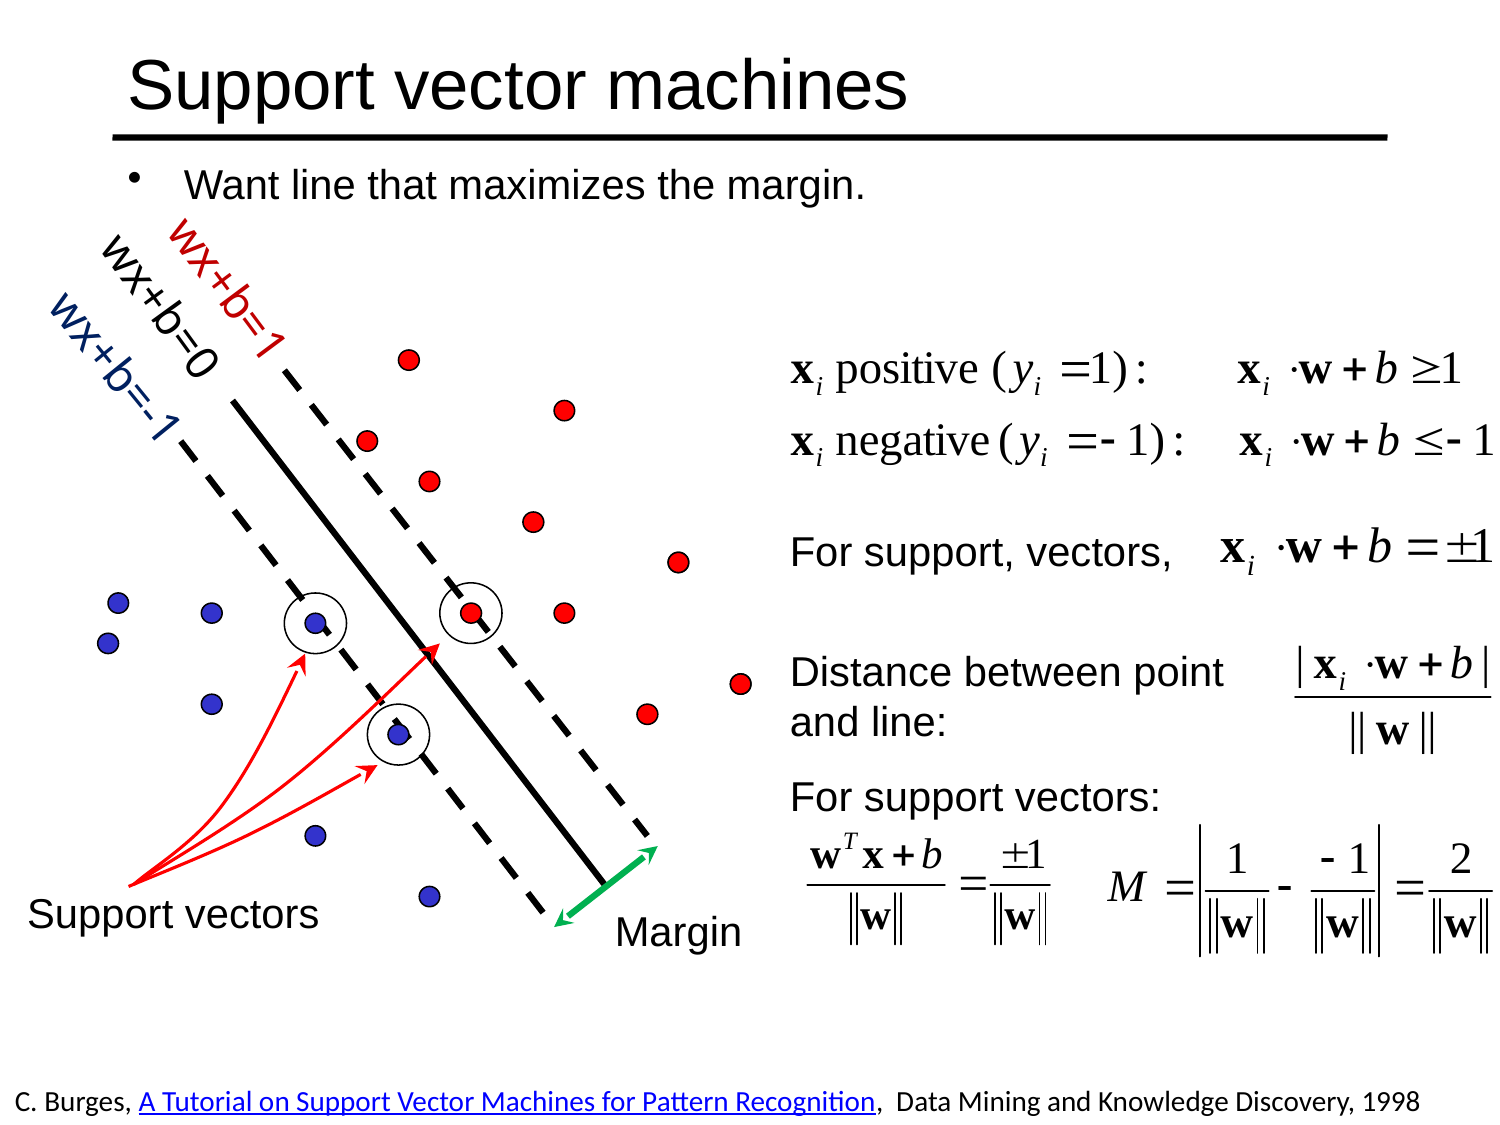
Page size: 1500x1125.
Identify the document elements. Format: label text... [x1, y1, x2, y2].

text_box [730, 673, 751, 695]
text_box [419, 886, 440, 907]
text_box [1287, 634, 1500, 763]
text_box [439, 582, 503, 644]
text_box [140, 643, 440, 879]
text_box [522, 511, 544, 533]
text_box [636, 704, 658, 725]
text_box C. Burges, A Tutorial on Support Vector Machines for Pattern Recognition, Data Mining and Knowledge Discovery, 1998 [0, 1074, 1500, 1125]
text_box [554, 603, 575, 624]
text_box [668, 552, 689, 573]
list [1212, 512, 1500, 588]
list Want line that maximizes the margin. [112, 149, 1388, 263]
text_box For support, vectors, [774, 517, 1207, 583]
text_box [137, 653, 306, 879]
text_box [419, 471, 440, 492]
text_box Distance between point and line: [774, 637, 1263, 753]
text_box [97, 633, 119, 654]
text_box wx+b=1 [125, 165, 335, 412]
text_box wx+b=0 [62, 186, 259, 425]
text_box [554, 914, 568, 928]
text_box Margin [600, 897, 758, 963]
text_box [201, 603, 223, 624]
text_box [367, 704, 430, 766]
text_box wx+b=-1 [13, 249, 222, 484]
text_box [305, 825, 326, 847]
title Support vector machines [112, 12, 1388, 149]
text_box For support vectors: [774, 762, 1263, 828]
text_box [284, 592, 347, 654]
text_box [398, 349, 420, 371]
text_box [1099, 815, 1500, 966]
text_box Support vectors [12, 879, 335, 944]
text_box [201, 694, 223, 715]
text_box [144, 765, 378, 879]
text_box [554, 400, 575, 421]
text_box [108, 592, 129, 614]
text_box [799, 820, 1058, 954]
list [783, 337, 1500, 478]
text_box [356, 430, 378, 452]
text_box [644, 846, 658, 859]
